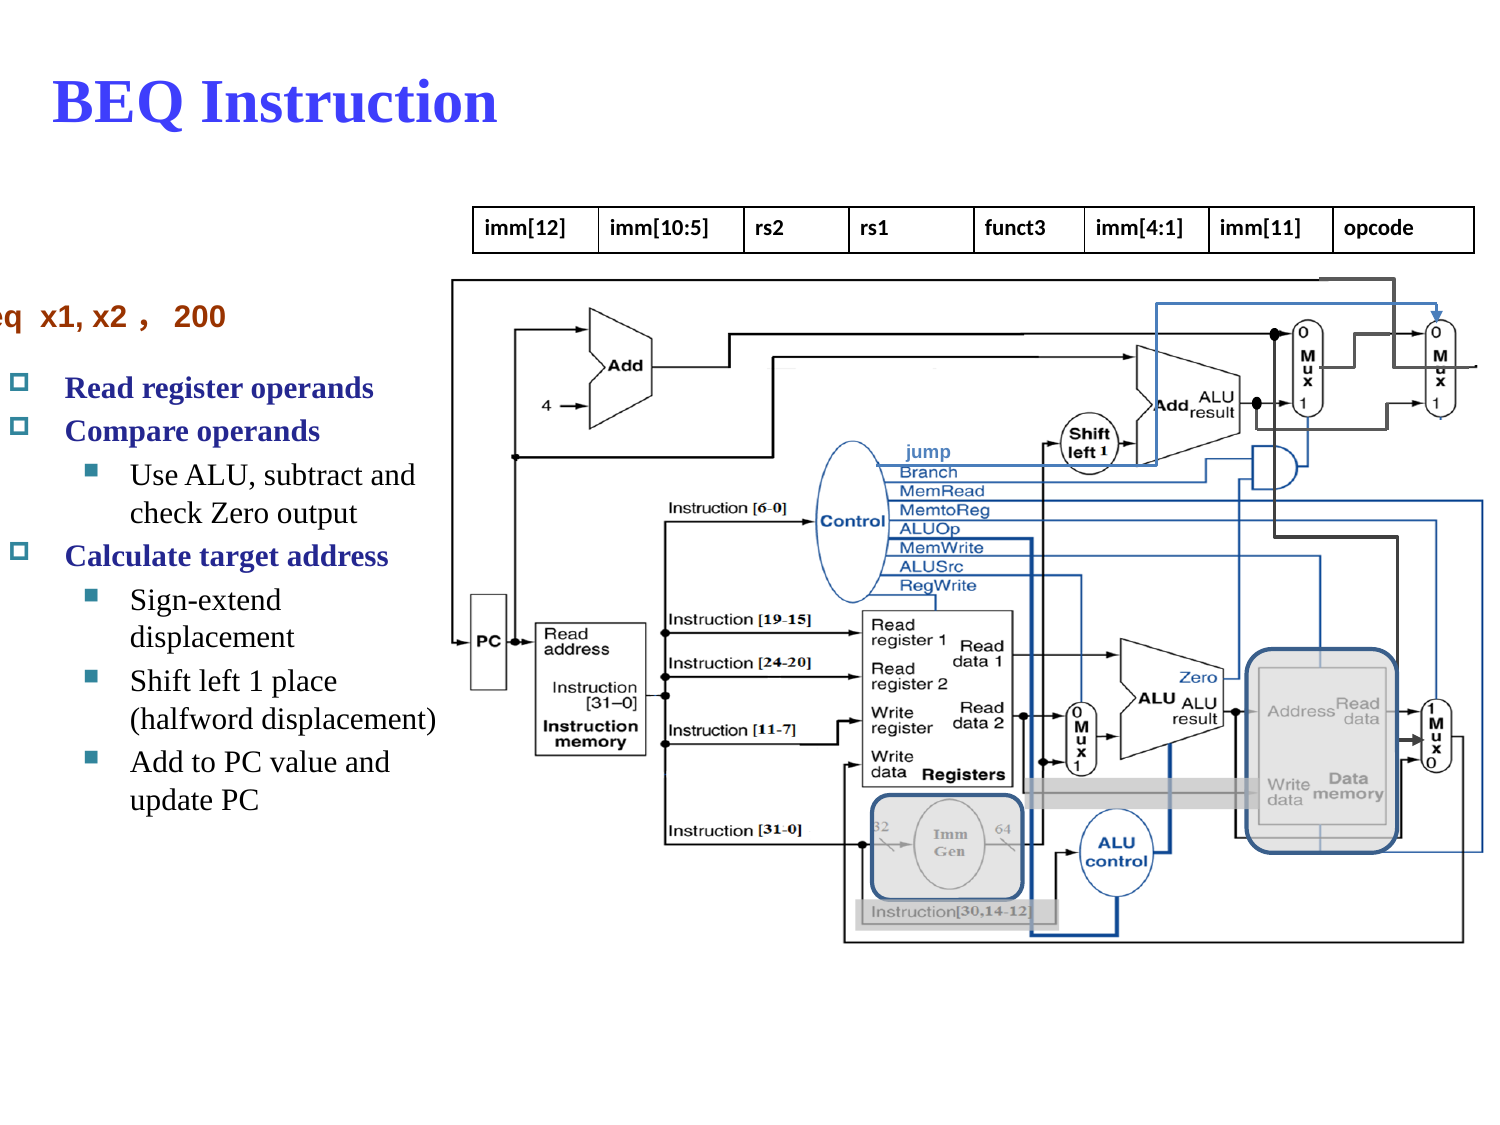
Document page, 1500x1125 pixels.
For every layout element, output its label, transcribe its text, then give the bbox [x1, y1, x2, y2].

title BEQ Instruction [37, 19, 1329, 176]
text_box beq x1, x2，200 [0, 288, 354, 341]
text_box Read register operands Compare operands Use ALU, subtract and check Zero output Calculate target address Sign-extend displacement Shift left 1 place (halfword displacement) Add to PC value and update PC [0, 361, 445, 720]
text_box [450, 278, 1485, 944]
table_header imm[11] [1210, 208, 1332, 252]
table_header imm[4:1] [1085, 208, 1208, 252]
table_header rs1 [850, 208, 973, 252]
table_header opcode [1334, 208, 1473, 252]
table_header imm[10:5] [599, 208, 743, 252]
table_header imm[12] [474, 208, 598, 252]
table_header rs2 [745, 208, 848, 252]
table_header funct3 [975, 208, 1084, 252]
